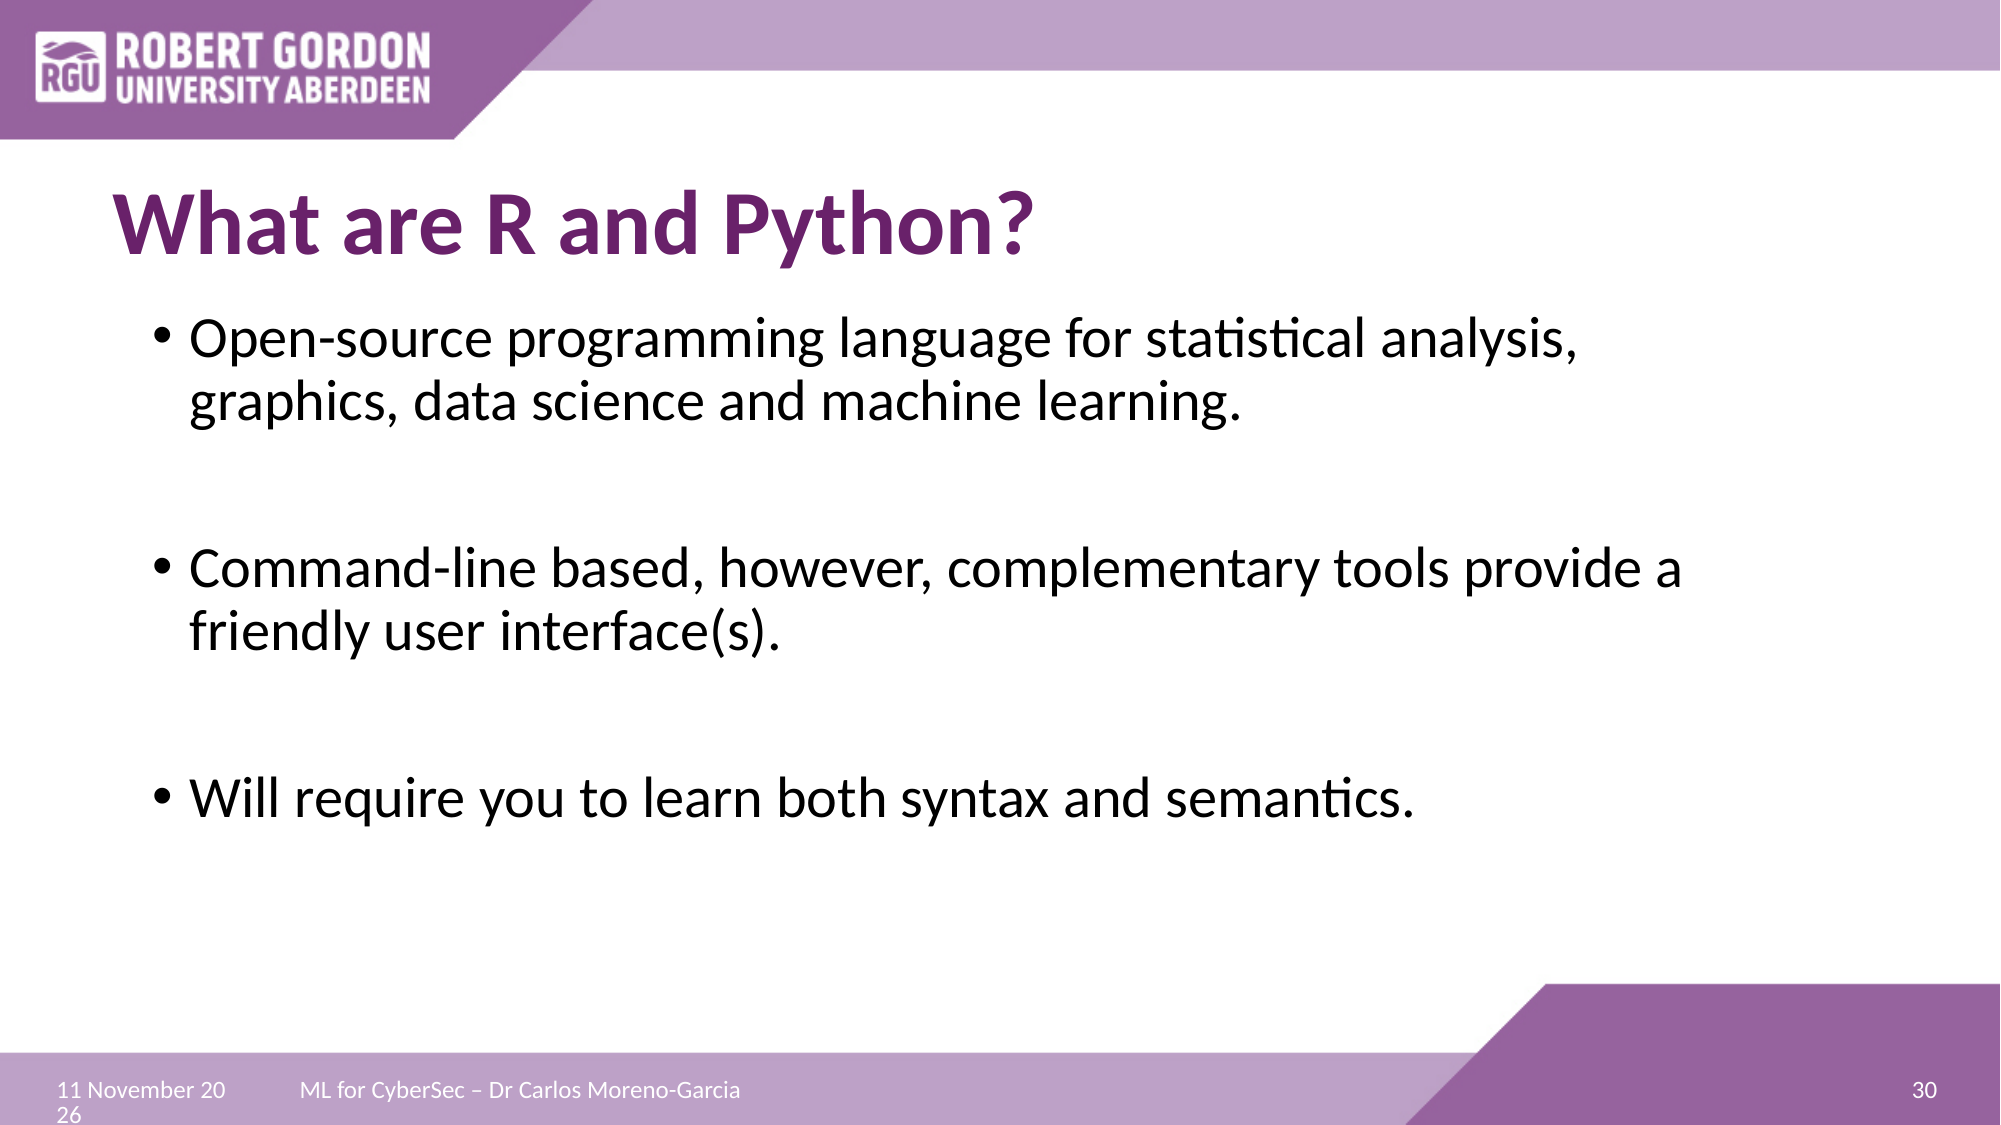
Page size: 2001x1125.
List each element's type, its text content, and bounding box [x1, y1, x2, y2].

slide_number 30 [1731, 1058, 1953, 1119]
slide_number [41, 1058, 250, 1119]
title What are R and Python? [97, 168, 1823, 293]
list Open-source programming language for statistical analysis, graphics, data science and machine learning. Command-line based, however, complementary tools provide a friendly user interface(s). Will require you to learn both syntax and semantics. [137, 299, 1790, 1014]
picture [0, 0, 2000, 1125]
footer ML for CyberSec – Dr Carlos Moreno-Garcia [284, 1058, 1463, 1119]
